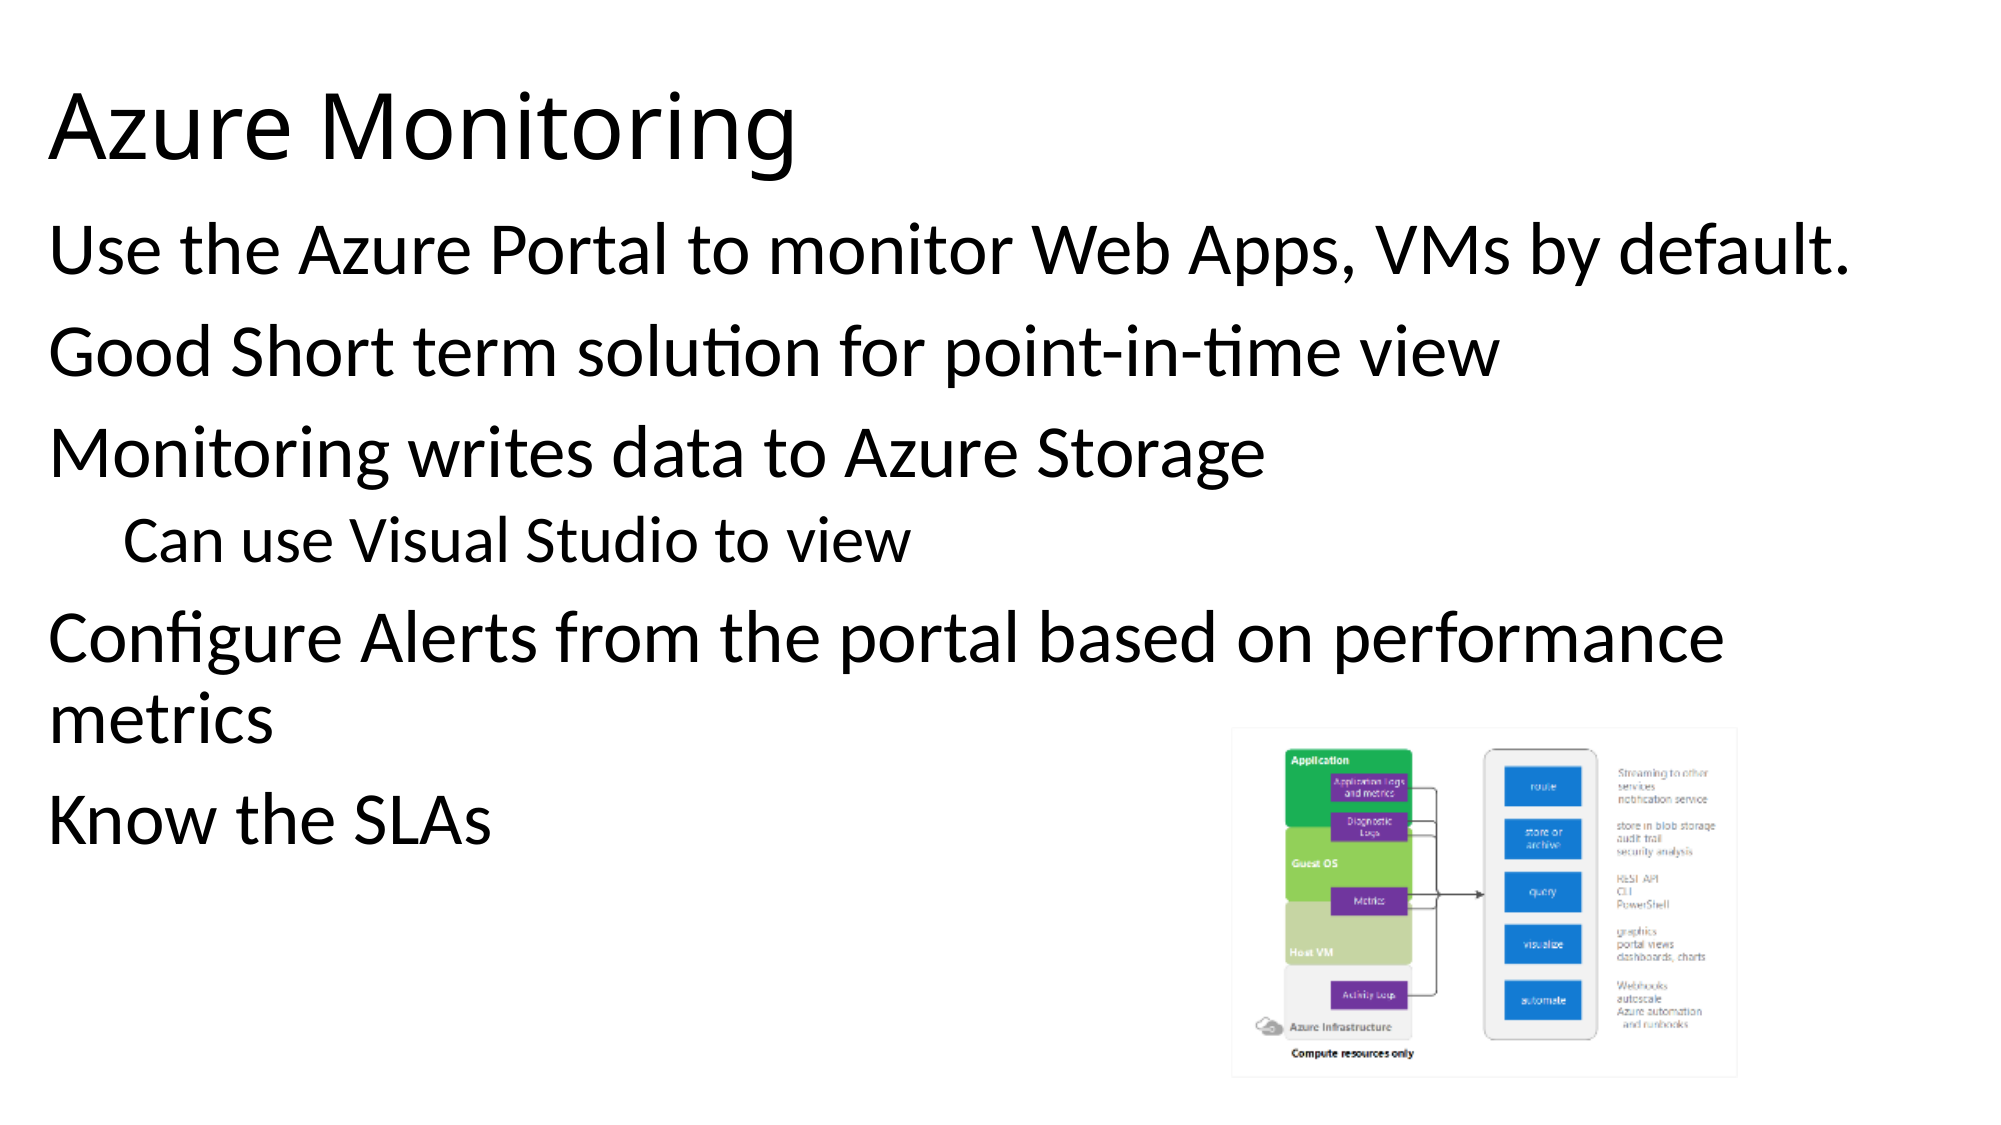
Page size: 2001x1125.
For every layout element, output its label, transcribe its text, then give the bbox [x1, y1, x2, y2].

title Azure Monitoring [33, 57, 1966, 202]
list Use the Azure Portal to monitor Web Apps, VMs by default. Good Short term solution for point-in-time view Monitoring writes data to Azure Storage Can use Visual Studio to view Configure Alerts from the portal based on performance metrics Know the SLAs [33, 202, 1966, 1012]
picture [1231, 726, 1738, 1079]
